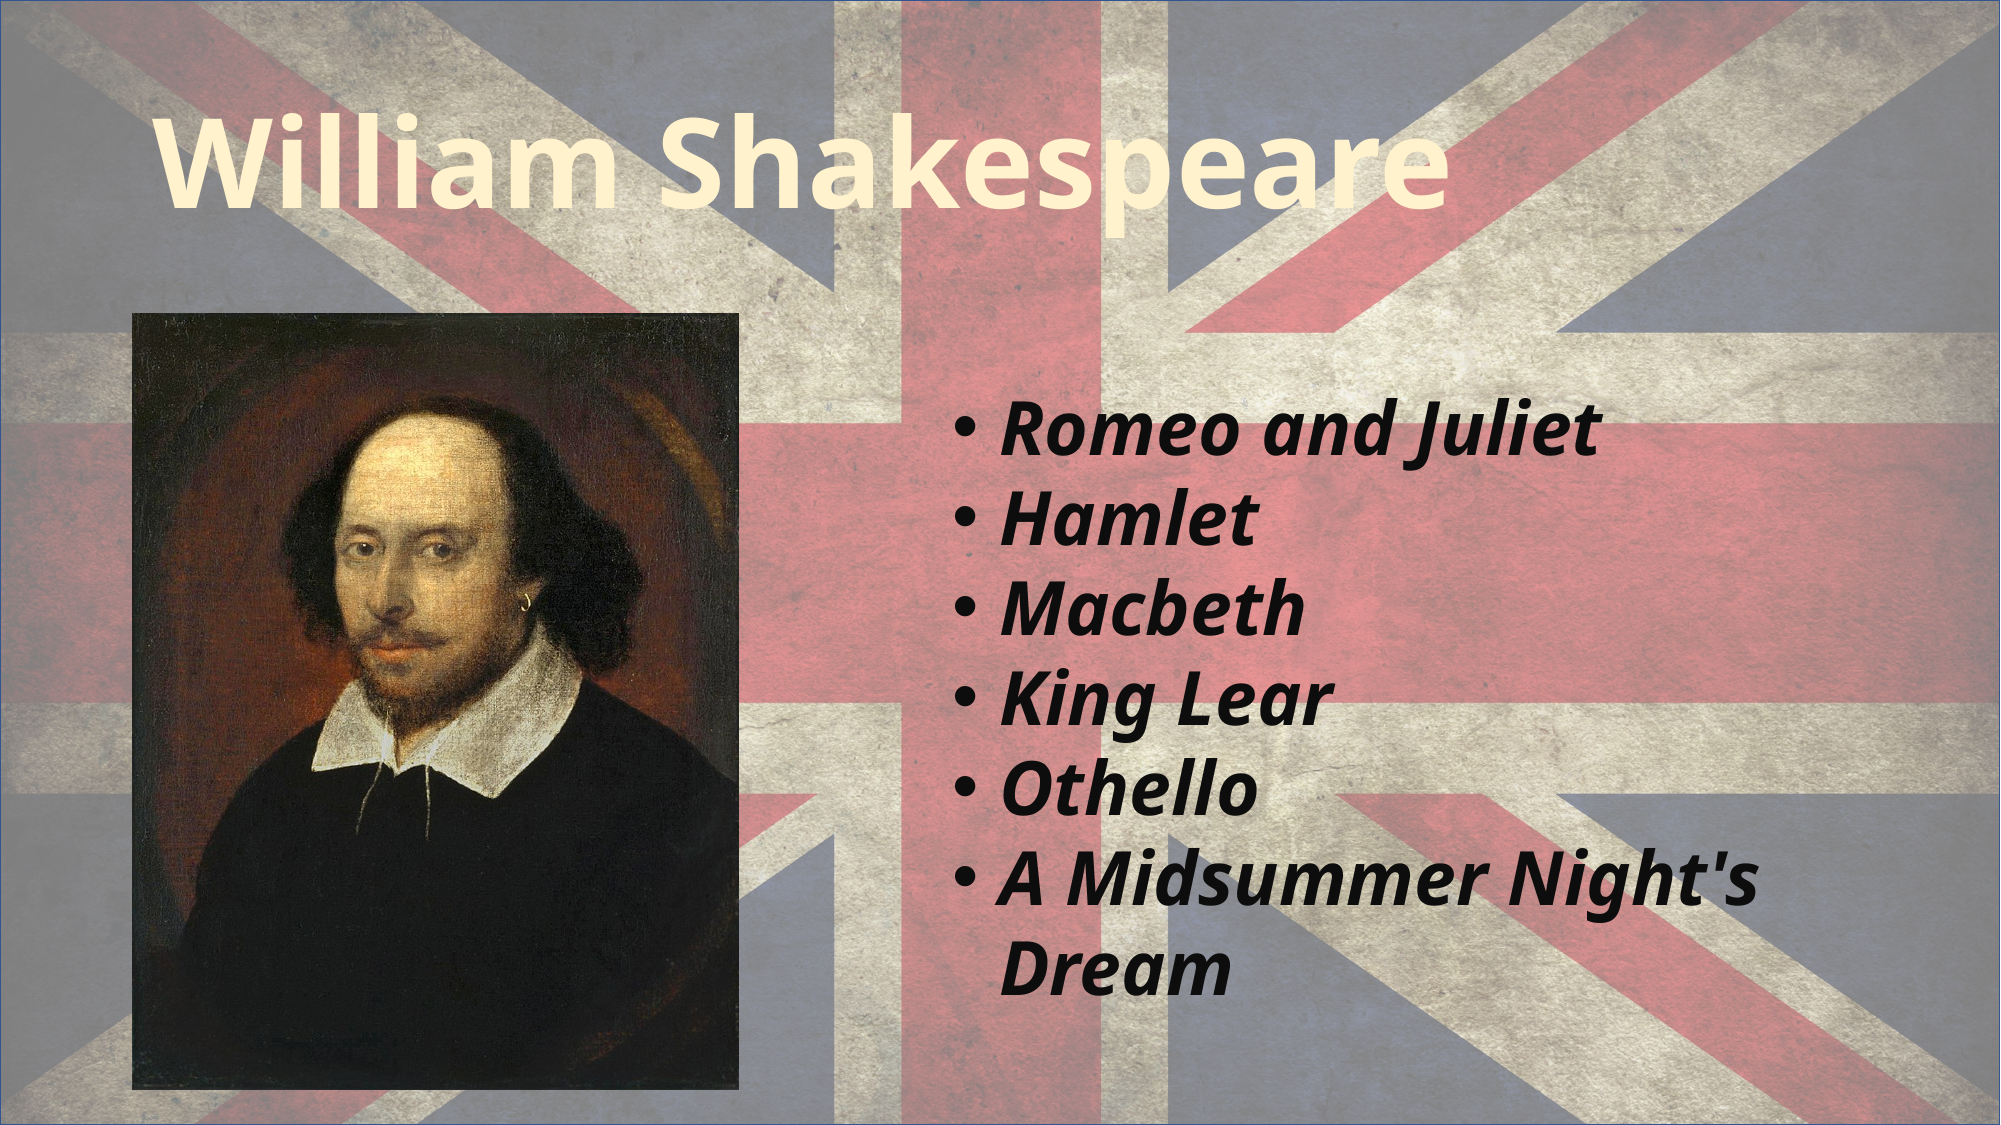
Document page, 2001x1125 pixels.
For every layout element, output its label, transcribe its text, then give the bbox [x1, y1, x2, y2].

text_box [0, 0, 2000, 1125]
text_box Romeo and Juliet Hamlet Macbeth King Lear Othello A Midsummer Night's Dream [937, 373, 1906, 1018]
picture [132, 313, 739, 1090]
text_box [1025, 1018, 1714, 1025]
title William Shakespeare [137, 59, 1863, 278]
